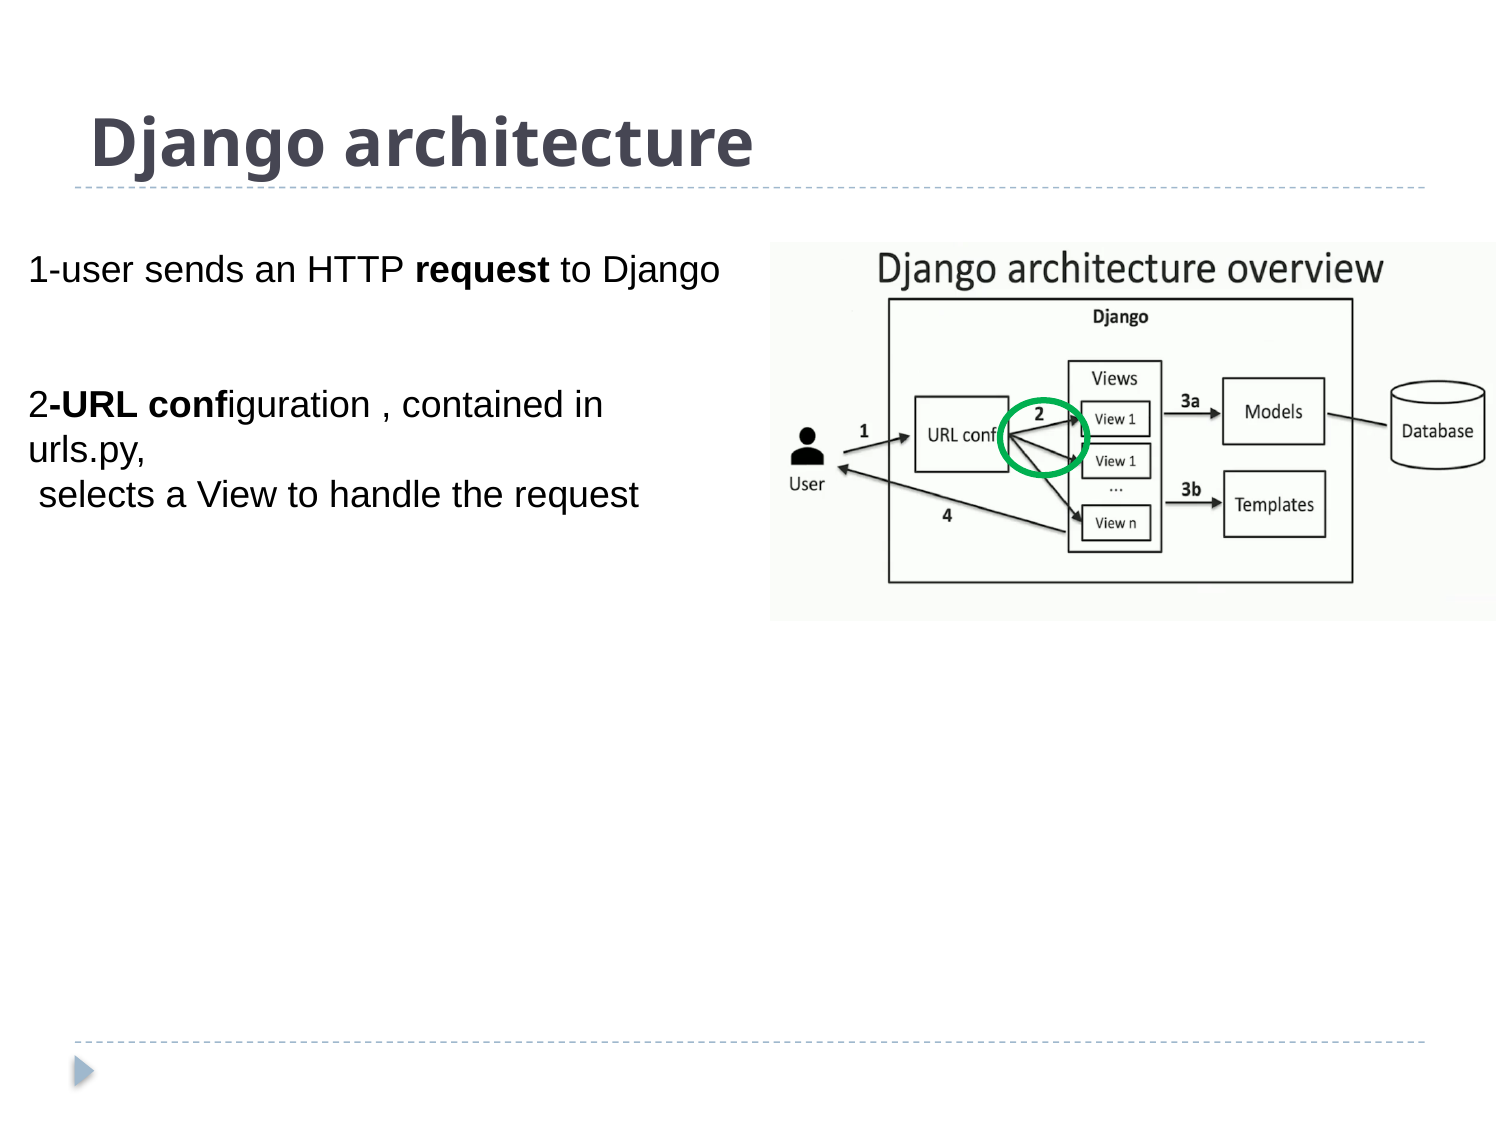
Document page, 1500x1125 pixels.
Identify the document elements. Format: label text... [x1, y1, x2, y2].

picture [770, 241, 1496, 621]
title Django architecture [75, 24, 1425, 188]
text_box 1-user sends an HTTP request to Django 2-URL configuration , contained in urls.py, selects a View to handle the request [13, 237, 745, 613]
